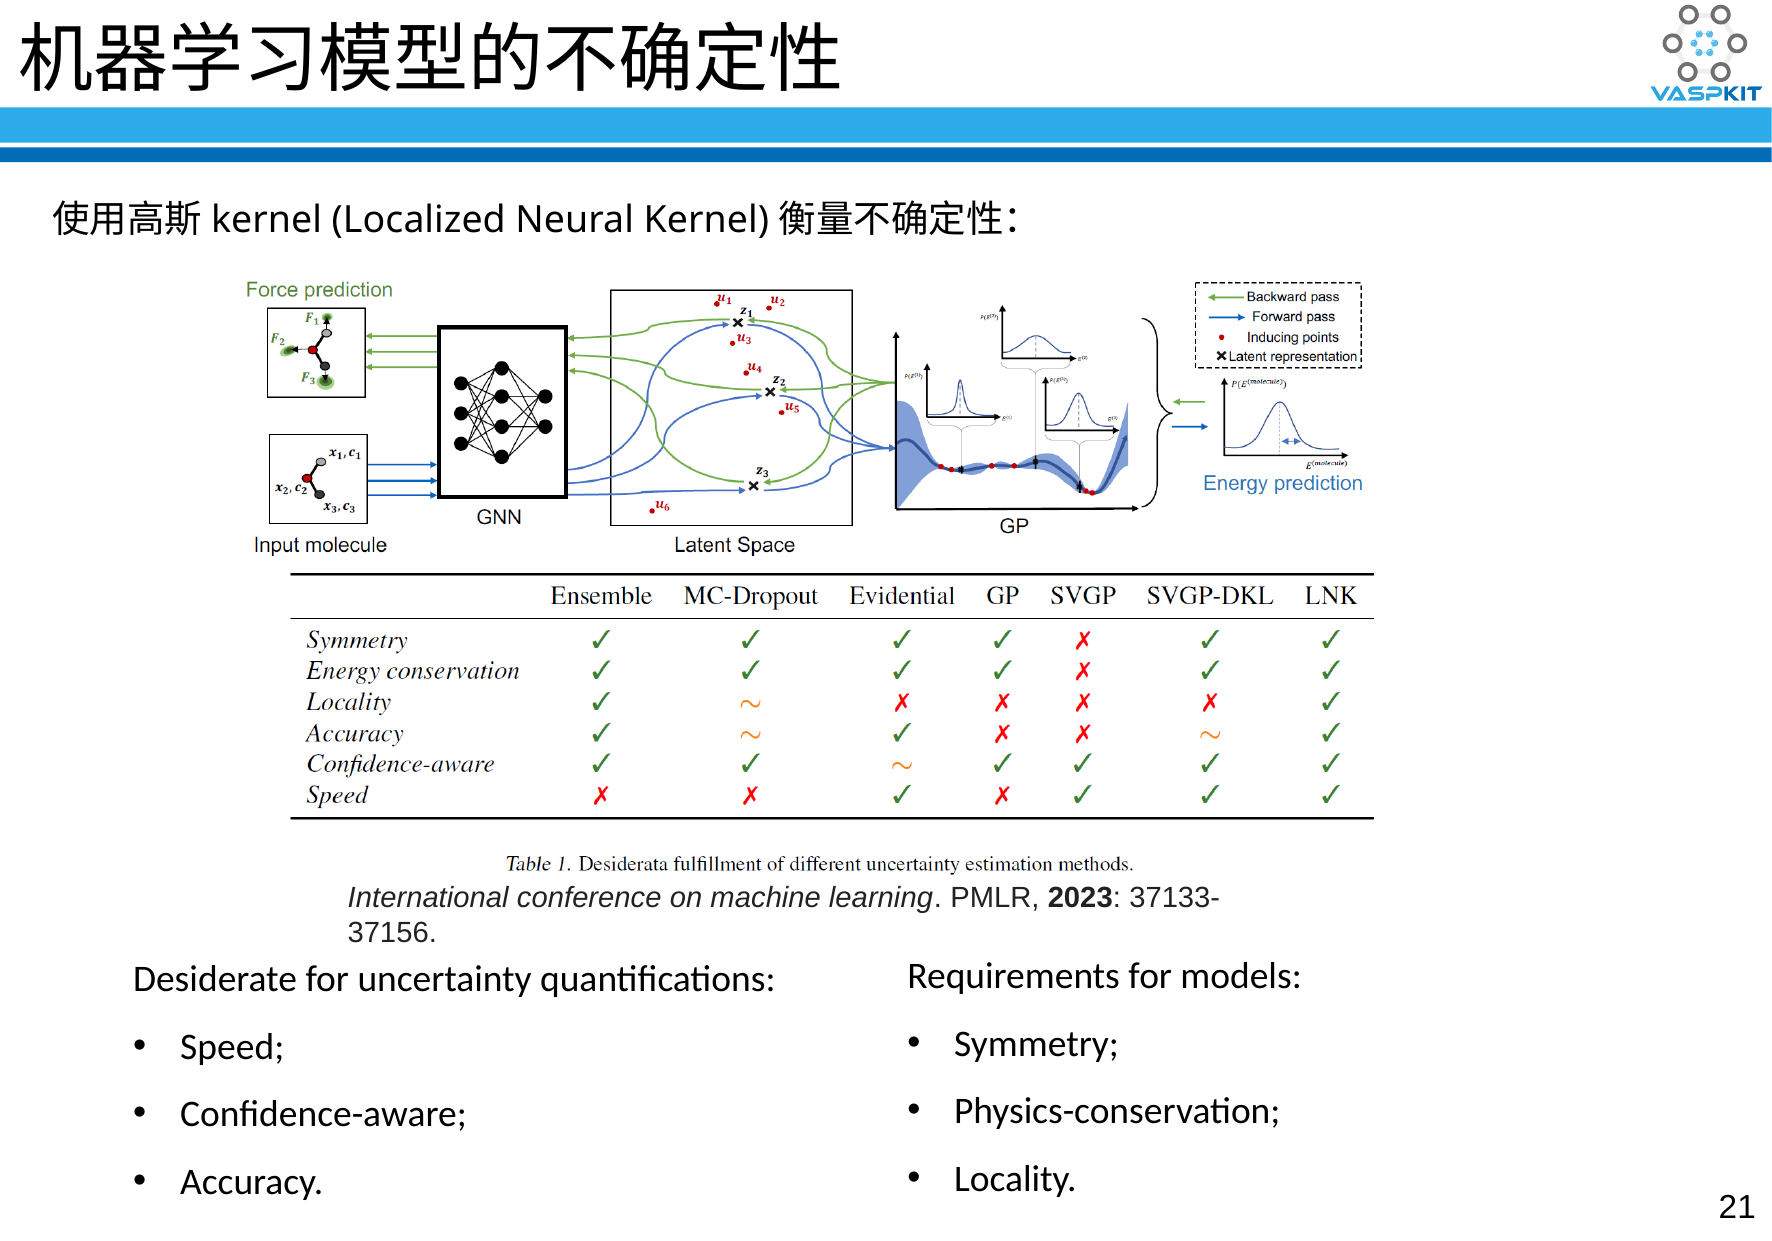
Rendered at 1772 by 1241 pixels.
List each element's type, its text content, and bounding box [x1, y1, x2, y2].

picture [239, 268, 1373, 563]
text_box 使用高斯kernel (Localized Neural Kernel)衡量不确定性： [37, 187, 1189, 248]
slide_number 20 [1372, 1172, 1771, 1239]
text_box 机器学习模型的不确定性 [3, 3, 1772, 108]
text_box International conference on machine learning. PMLR, 2023: 37133-37156. [332, 879, 1325, 956]
text_box Requirements for models: Symmetry; Physics-conservation; Locality. [892, 921, 1613, 1207]
picture [278, 565, 1379, 879]
text_box Desiderate for uncertainty quantifications: Speed; Confidence-aware; Accuracy. [118, 924, 839, 1210]
